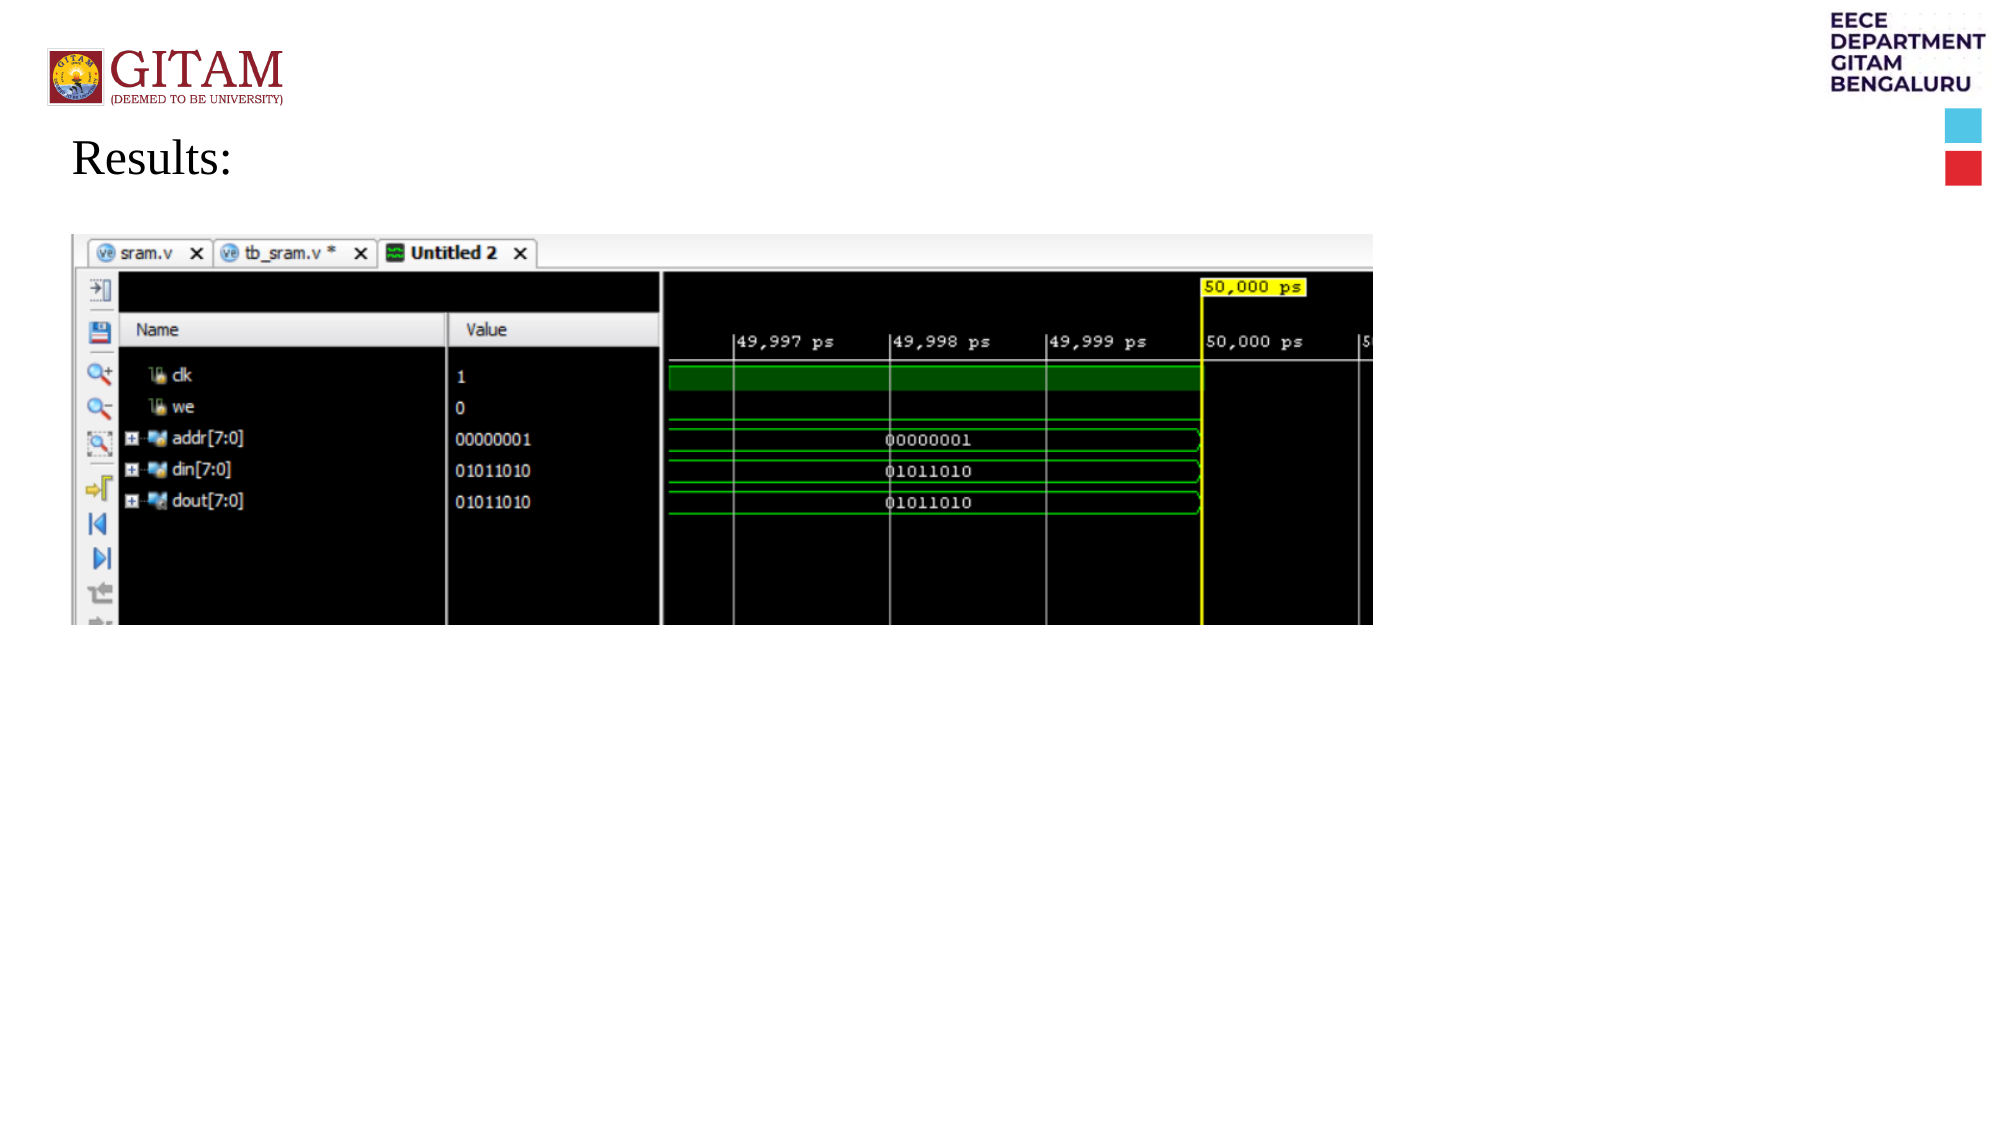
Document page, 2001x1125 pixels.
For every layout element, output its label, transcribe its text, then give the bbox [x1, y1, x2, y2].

list Results: [48, 124, 1871, 1001]
picture [43, 42, 290, 112]
picture [1824, 1, 2000, 101]
picture [70, 234, 1374, 625]
